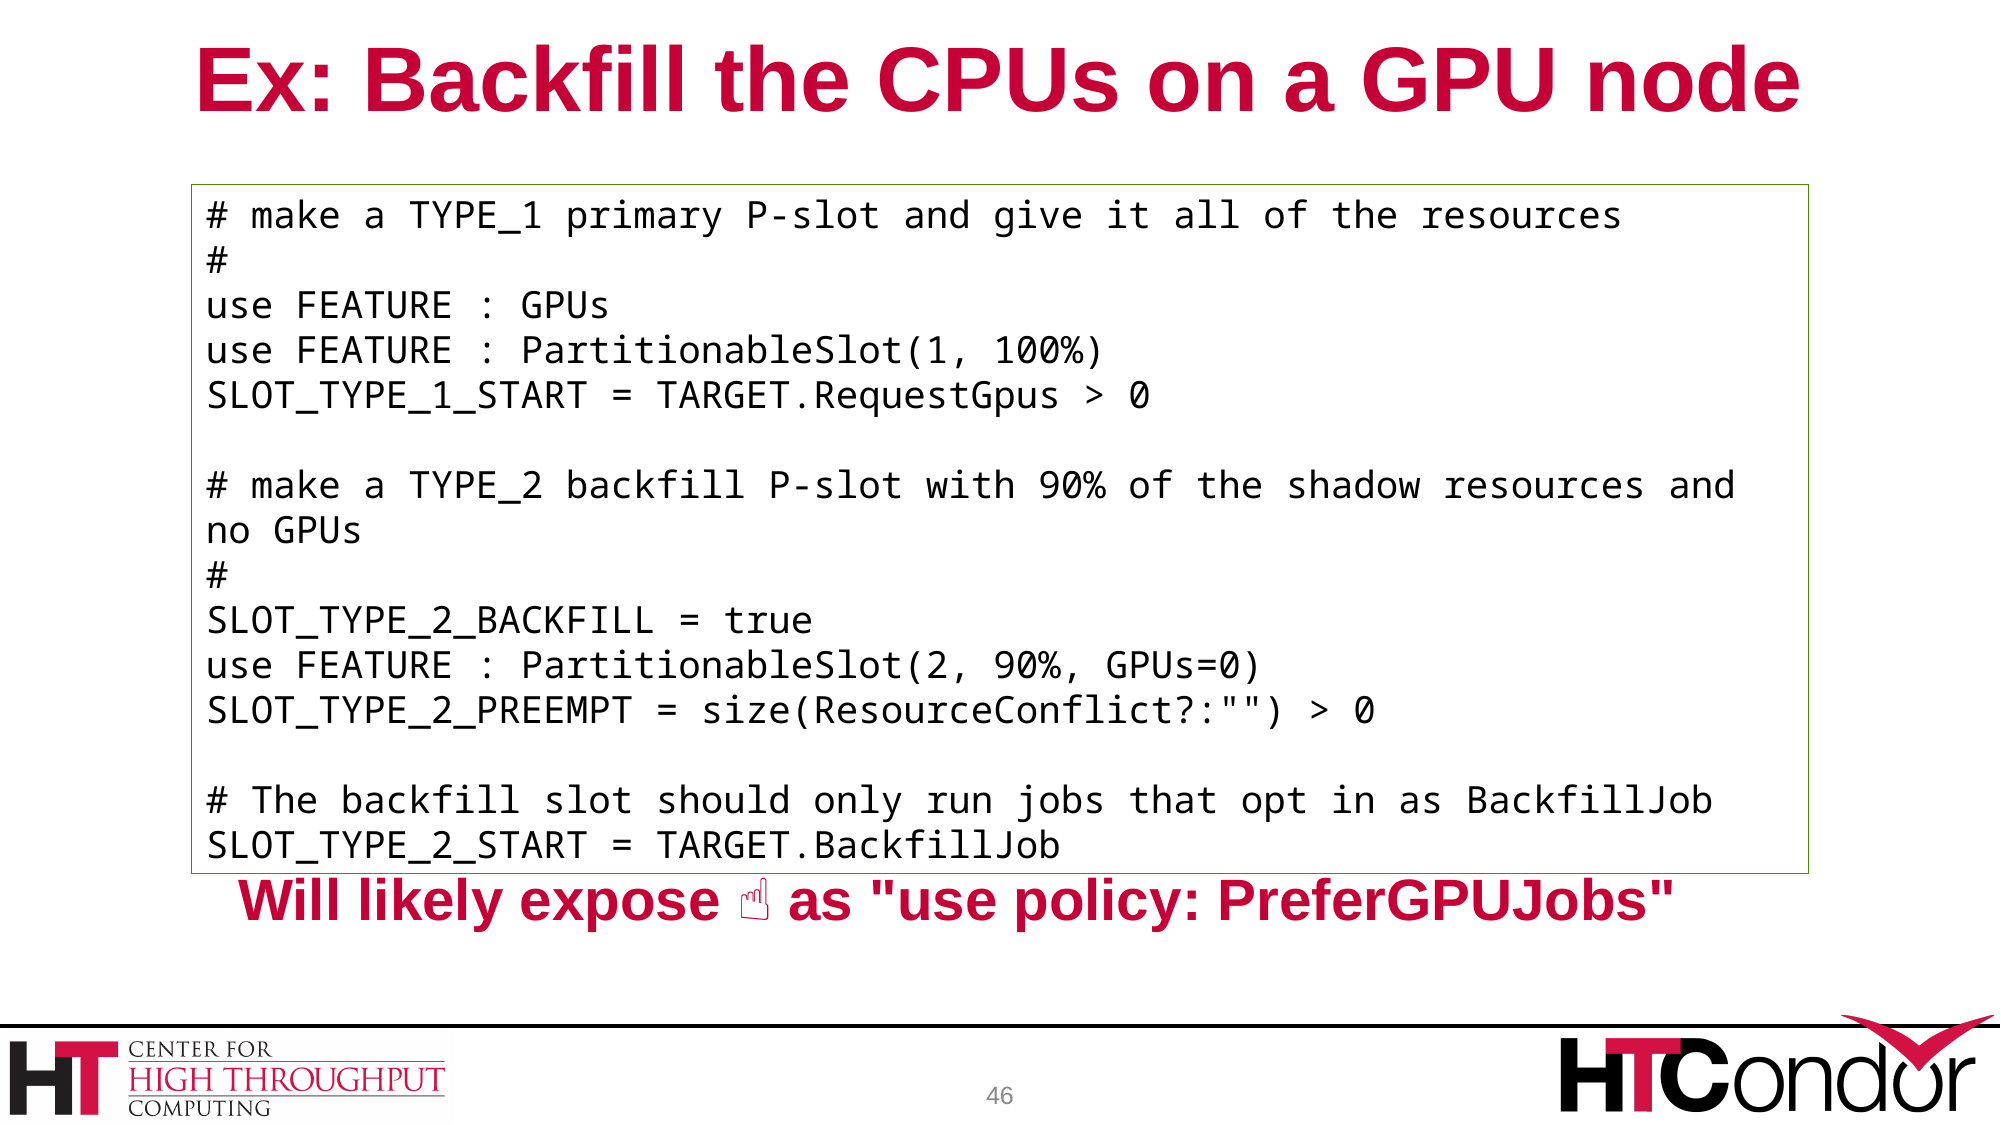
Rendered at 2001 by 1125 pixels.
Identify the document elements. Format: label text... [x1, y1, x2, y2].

picture [0, 1029, 454, 1125]
text_box Will likely expose ☝ as "use policy: PreferGPUJobs" [0, 821, 1958, 972]
picture [1555, 1014, 2000, 1119]
title Ex: Backfill the CPUs on a GPU node [0, 0, 2000, 150]
text_box # make a TYPE_1 primary P-slot and give it all of the resources # use FEATURE : GPUs use FEATURE : PartitionableSlot(1, 100%) SLOT_TYPE_1_START = TARGET.RequestGpus > 0 # make a TYPE_2 backfill P-slot with 90% of the shadow resources and no GPUs # SLOT_TYPE_2_BACKFILL = true use FEATURE : PartitionableSlot(2, 90%, GPUs=0) SLOT_TYPE_2_PREEMPT = size(ResourceConflict?:"") > 0 # The backfill slot should only run jobs that opt in as BackfillJob SLOT_TYPE_2_START = TARGET.BackfillJob [191, 184, 1809, 821]
slide_number 46 [766, 1065, 1234, 1125]
